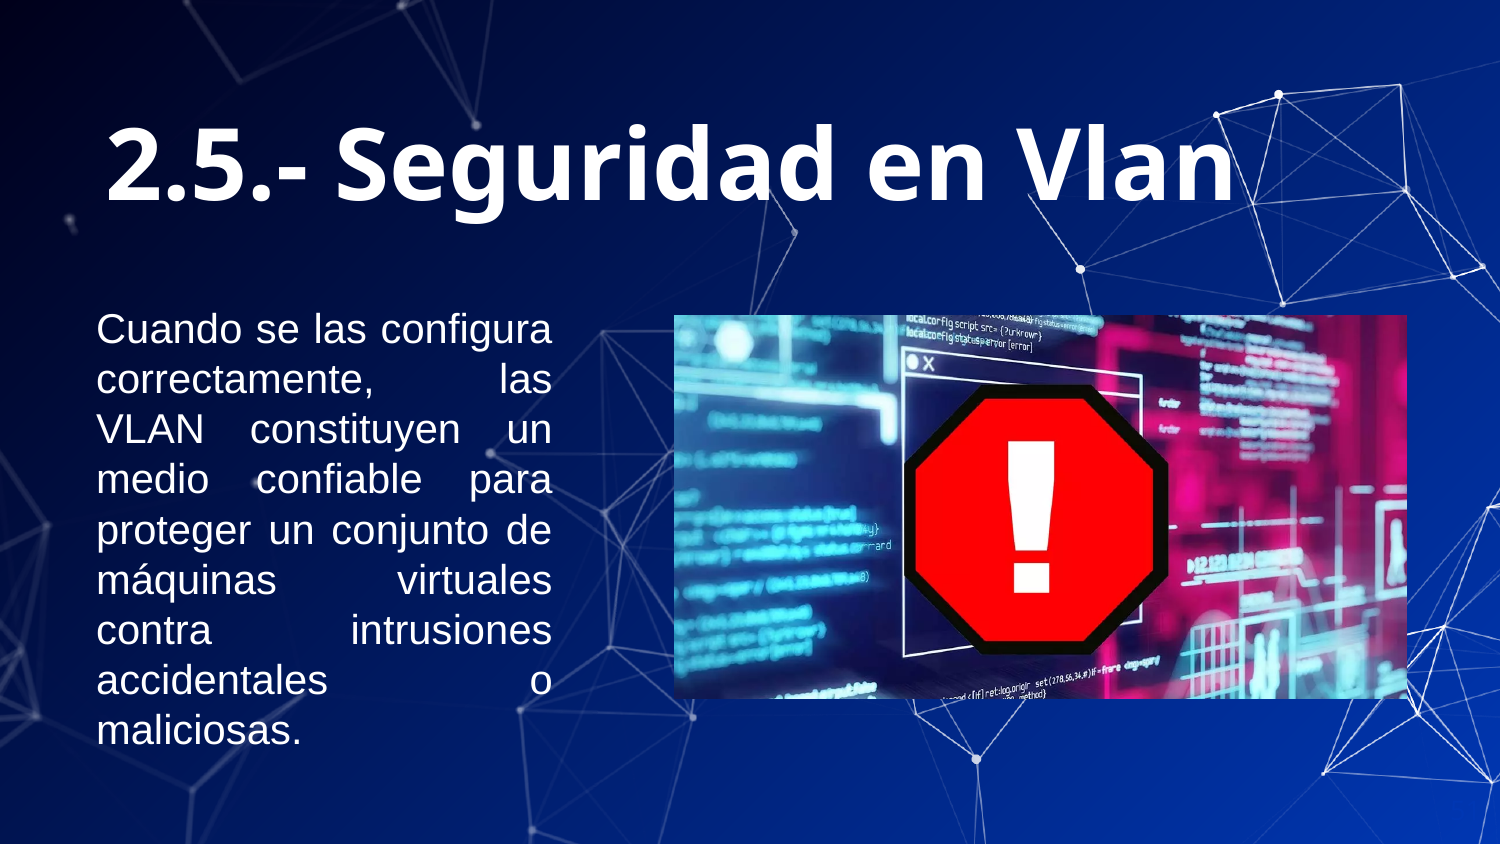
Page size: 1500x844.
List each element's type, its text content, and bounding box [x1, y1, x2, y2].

text_box Cuando se las configura correctamente, las VLAN constituyen un medio confiable para proteger un conjunto de máquinas virtuales contra intrusiones accidentales o maliciosas. [81, 294, 568, 760]
slide_number 51 [1391, 779, 1482, 844]
text_box 2.5.- Seguridad en Vlan [105, 79, 1244, 220]
picture [0, 0, 1500, 844]
